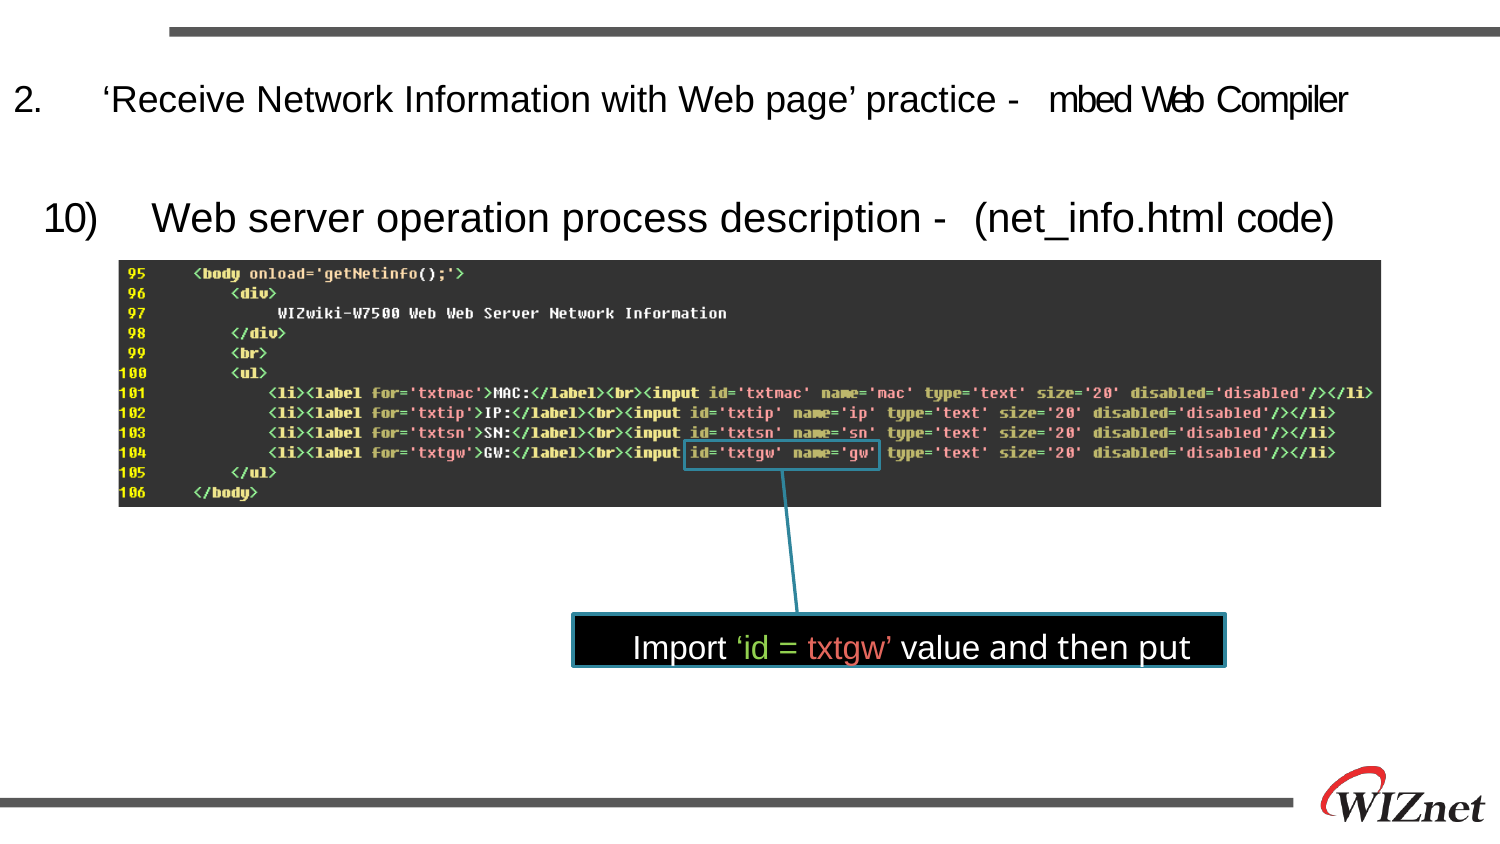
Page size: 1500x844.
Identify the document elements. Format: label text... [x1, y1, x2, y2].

text_box [684, 440, 880, 470]
picture [1316, 762, 1486, 822]
text_box Import ‘id = txtgw’ value and then put [572, 613, 1225, 667]
text_box 10) Web server operation process description - (net_info.html code) [40, 216, 1450, 241]
title 2. ‘Receive Network Information with Web page’ practice - mbed Web Compiler [11, 75, 1473, 216]
text_box [118, 260, 1382, 507]
